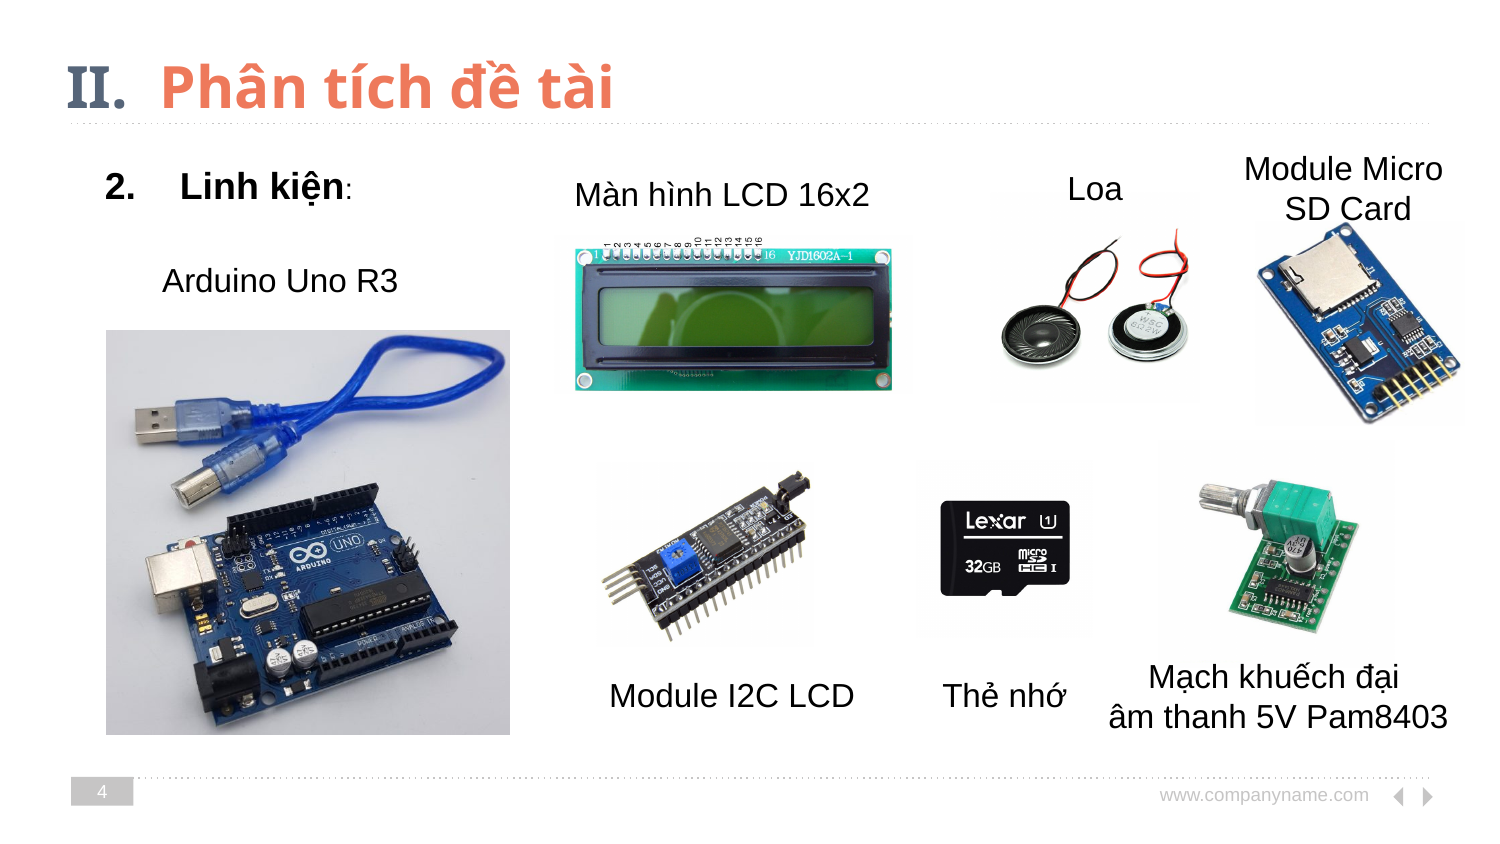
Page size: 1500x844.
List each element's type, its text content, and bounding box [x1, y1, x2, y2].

picture [915, 460, 1093, 638]
picture [596, 462, 814, 647]
text_box Module I2C LCD [594, 667, 876, 722]
text_box Module Micro SD Card [1219, 139, 1477, 235]
text_box Màn hình LCD 16x2 [559, 165, 906, 221]
text_box Thẻ nhớ [876, 667, 1092, 722]
text_box Loa [1052, 160, 1158, 191]
picture [1158, 439, 1395, 668]
text_box Mạch khuếch đại âm thanh 5V Pam8403 [1092, 648, 1465, 743]
slide_number 4 [71, 776, 134, 806]
picture [106, 330, 510, 735]
text_box Linh kiện: [89, 154, 494, 250]
title Phân tích đề tài [51, 35, 1449, 112]
picture [989, 192, 1200, 403]
picture [1255, 221, 1465, 426]
picture [554, 235, 913, 394]
text_box Arduino Uno R3 [147, 251, 453, 307]
